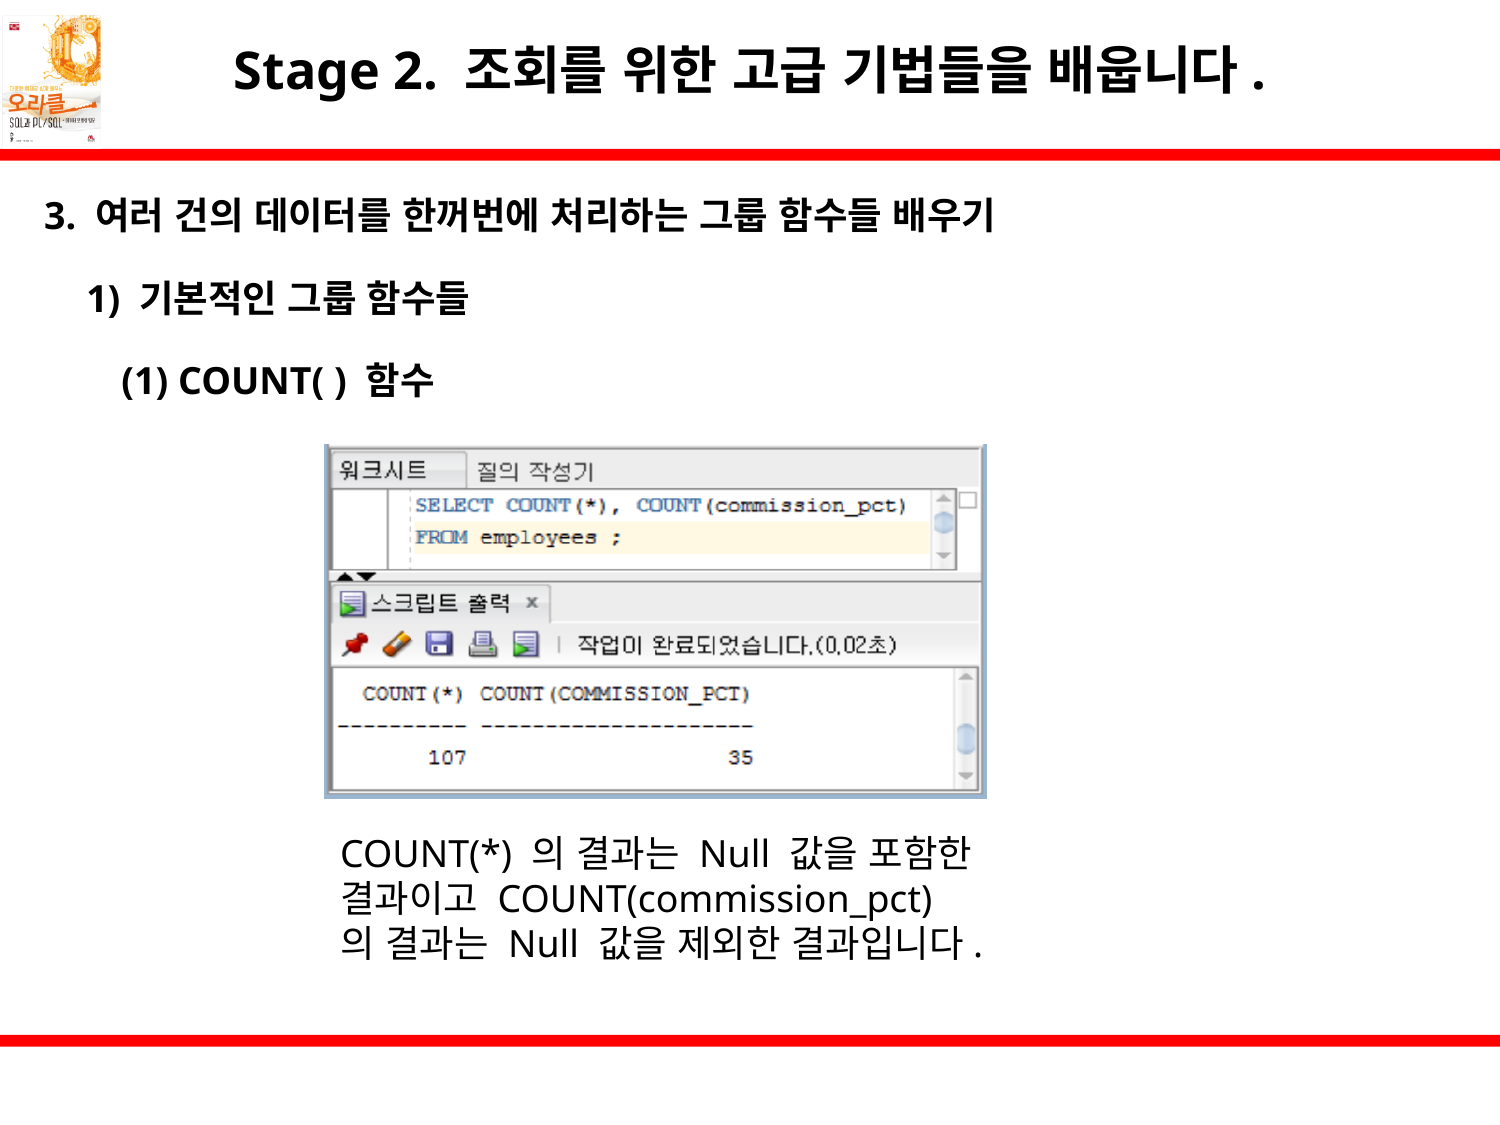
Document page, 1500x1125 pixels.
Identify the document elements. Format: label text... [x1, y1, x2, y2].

text_box [1388, 147, 1500, 163]
picture [324, 444, 987, 799]
text_box (1) COUNT( ) 함수 [106, 349, 450, 410]
picture [1, 14, 101, 150]
title Stage 2. 조회를 위한 고급 기법들을 배웁니다. [112, 0, 1388, 184]
text_box 1) 기본적인 그룹 함수들 [71, 267, 486, 327]
text_box COUNT(*) 의 결과는 Null 값을 포함한 결과이고 COUNT(commission_pct) 의 결과는 Null 값을 제외한 결과입니다. [325, 822, 998, 972]
text_box 3. 여러 건의 데이터를 한꺼번에 처리하는 그룹 함수들 배우기 [29, 184, 1459, 245]
text_box [0, 147, 112, 163]
text_box [0, 1033, 1500, 1049]
